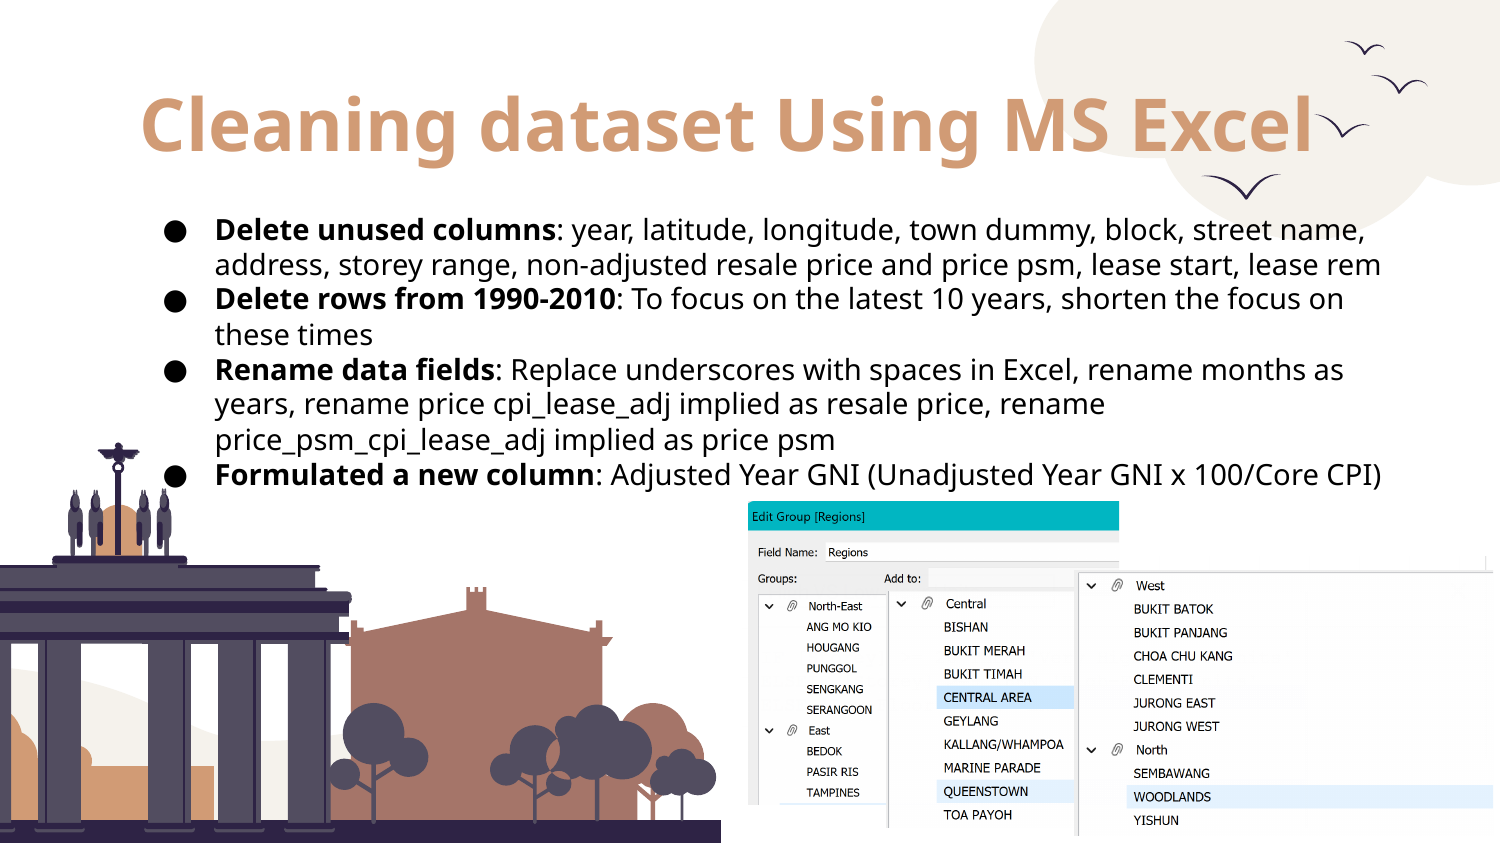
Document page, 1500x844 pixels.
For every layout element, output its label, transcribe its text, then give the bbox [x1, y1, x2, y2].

picture [742, 501, 1494, 837]
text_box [0, 442, 353, 833]
text_box Delete unused columns: year, latitude, longitude, town dummy, block, street name, address, storey range, non-adjusted resale price and price psm, lease start, lease rem Delete rows from 1990-2010: To focus on the latest 10 years, shorten the focus on these times Rename data fields: Replace underscores with spaces in Excel, rename months as years, rename price cpi_lease_adj implied as resale price, rename price_psm_cpi_lease_adj implied as price psm Formulated a new column: Adjusted Year GNI (Unadjusted Year GNI x 100/Core CPI) [124, 196, 1418, 506]
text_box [0, 389, 722, 844]
title Cleaning dataset Using MS Excel [124, 75, 1376, 169]
